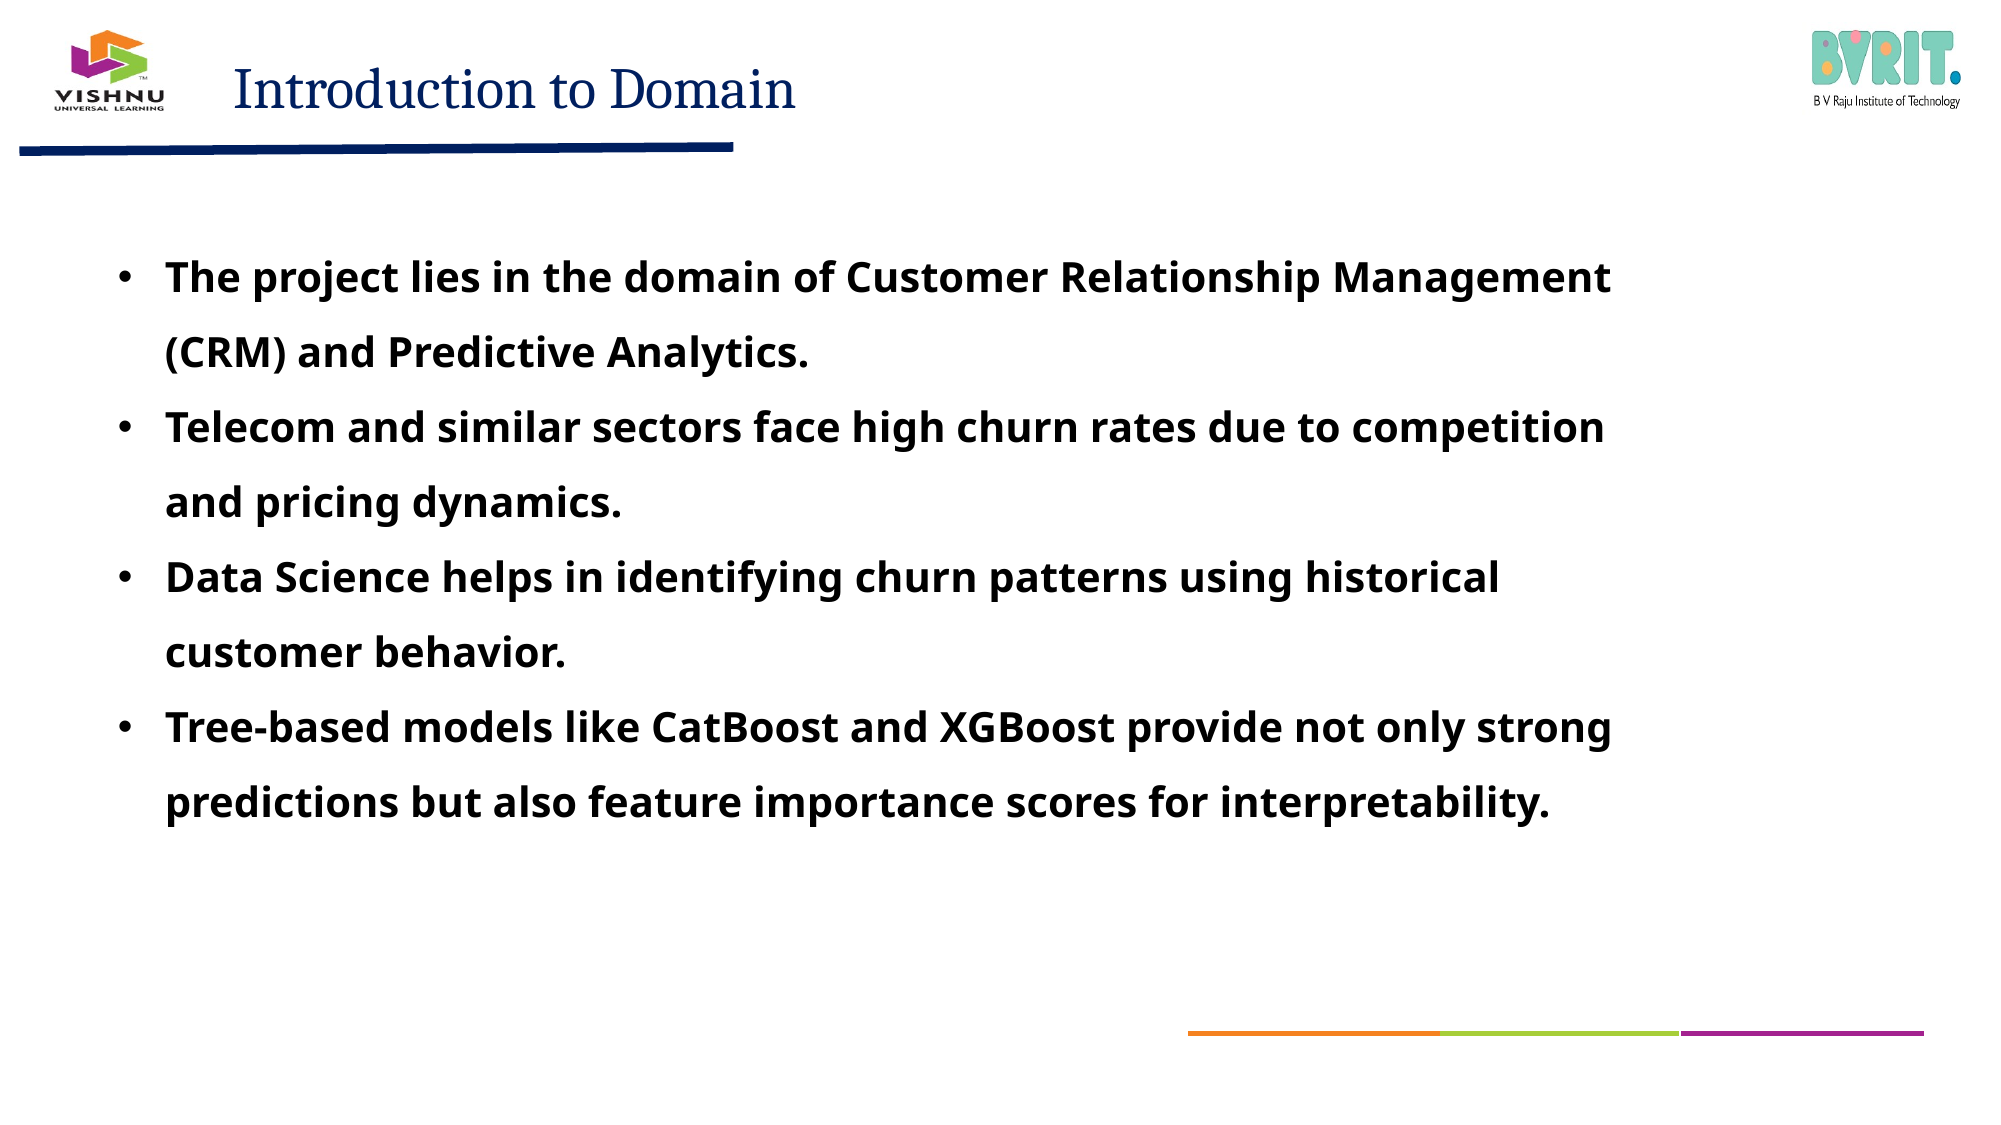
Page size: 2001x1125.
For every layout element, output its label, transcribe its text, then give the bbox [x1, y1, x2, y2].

text_box The project lies in the domain of Customer Relationship Management (CRM) and Predictive Analytics. Telecom and similar sectors face high churn rates due to competition and pricing dynamics. Data Science helps in identifying churn patterns using historical customer behavior. Tree-based models like CatBoost and XGBoost provide not only strong predictions but also feature importance scores for interpretability. [110, 218, 1683, 834]
title Introduction to Domain [232, 49, 2000, 122]
picture [54, 30, 164, 111]
picture [1802, 22, 1961, 49]
